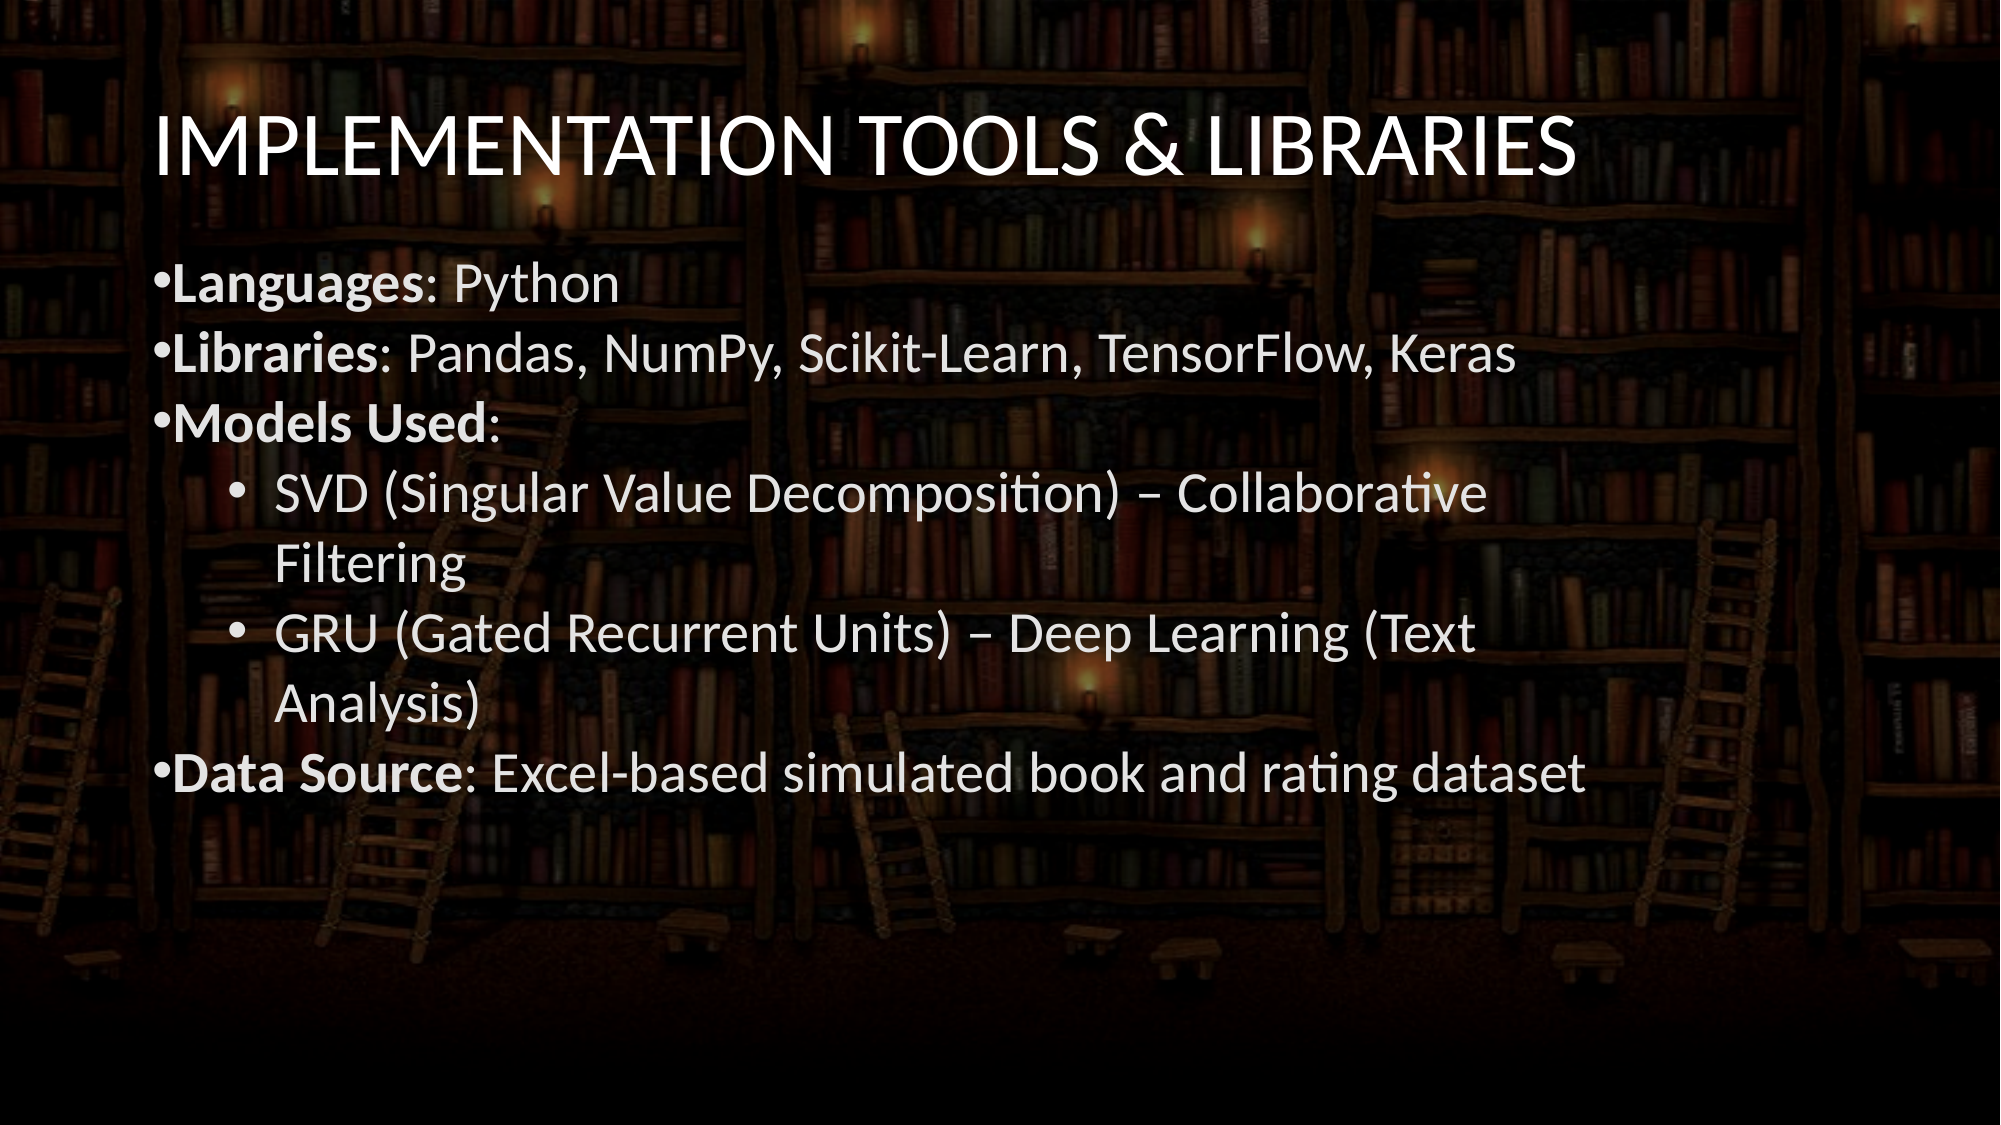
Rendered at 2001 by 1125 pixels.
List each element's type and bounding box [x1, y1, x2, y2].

list [0, 0, 2000, 1125]
